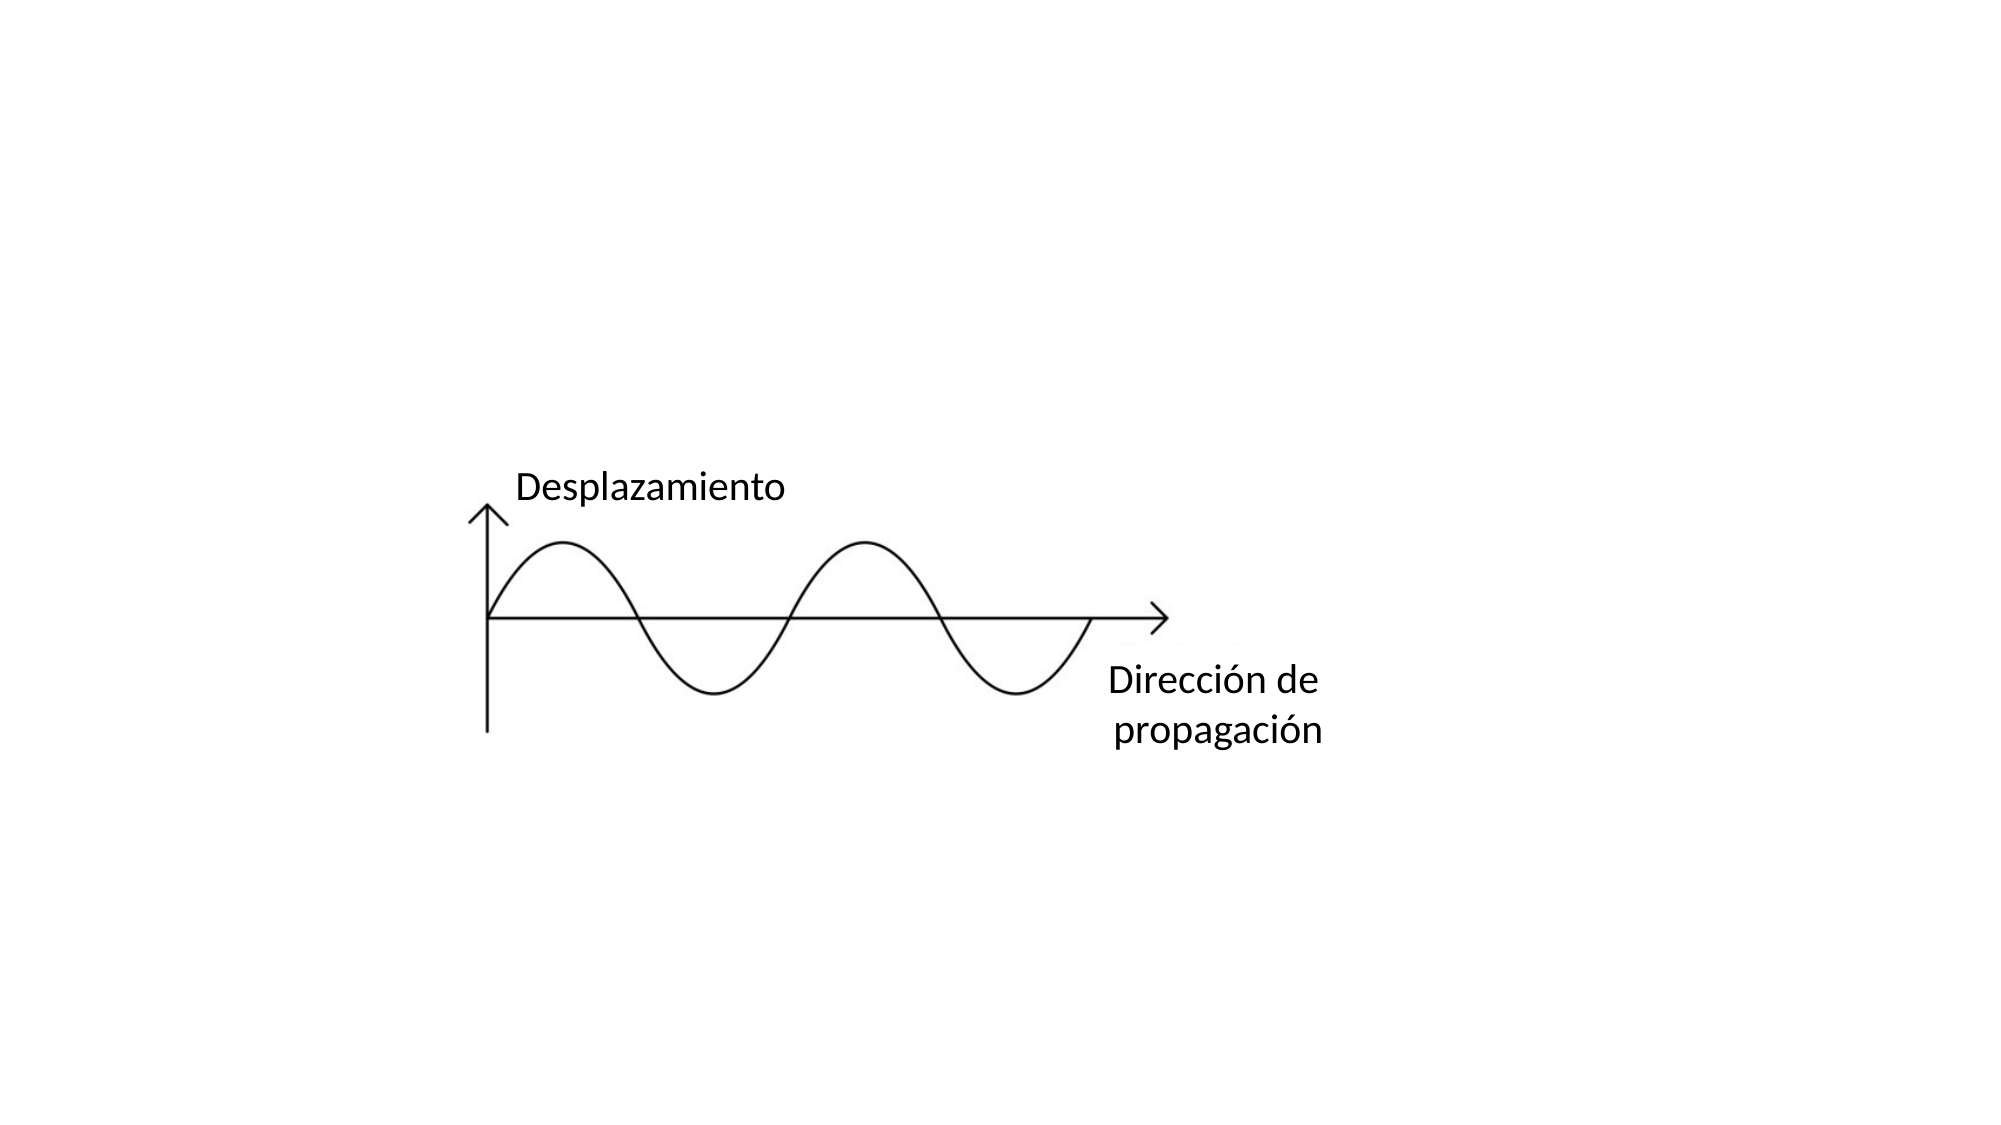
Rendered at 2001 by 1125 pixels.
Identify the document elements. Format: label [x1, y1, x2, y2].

text_box [448, 450, 1345, 761]
